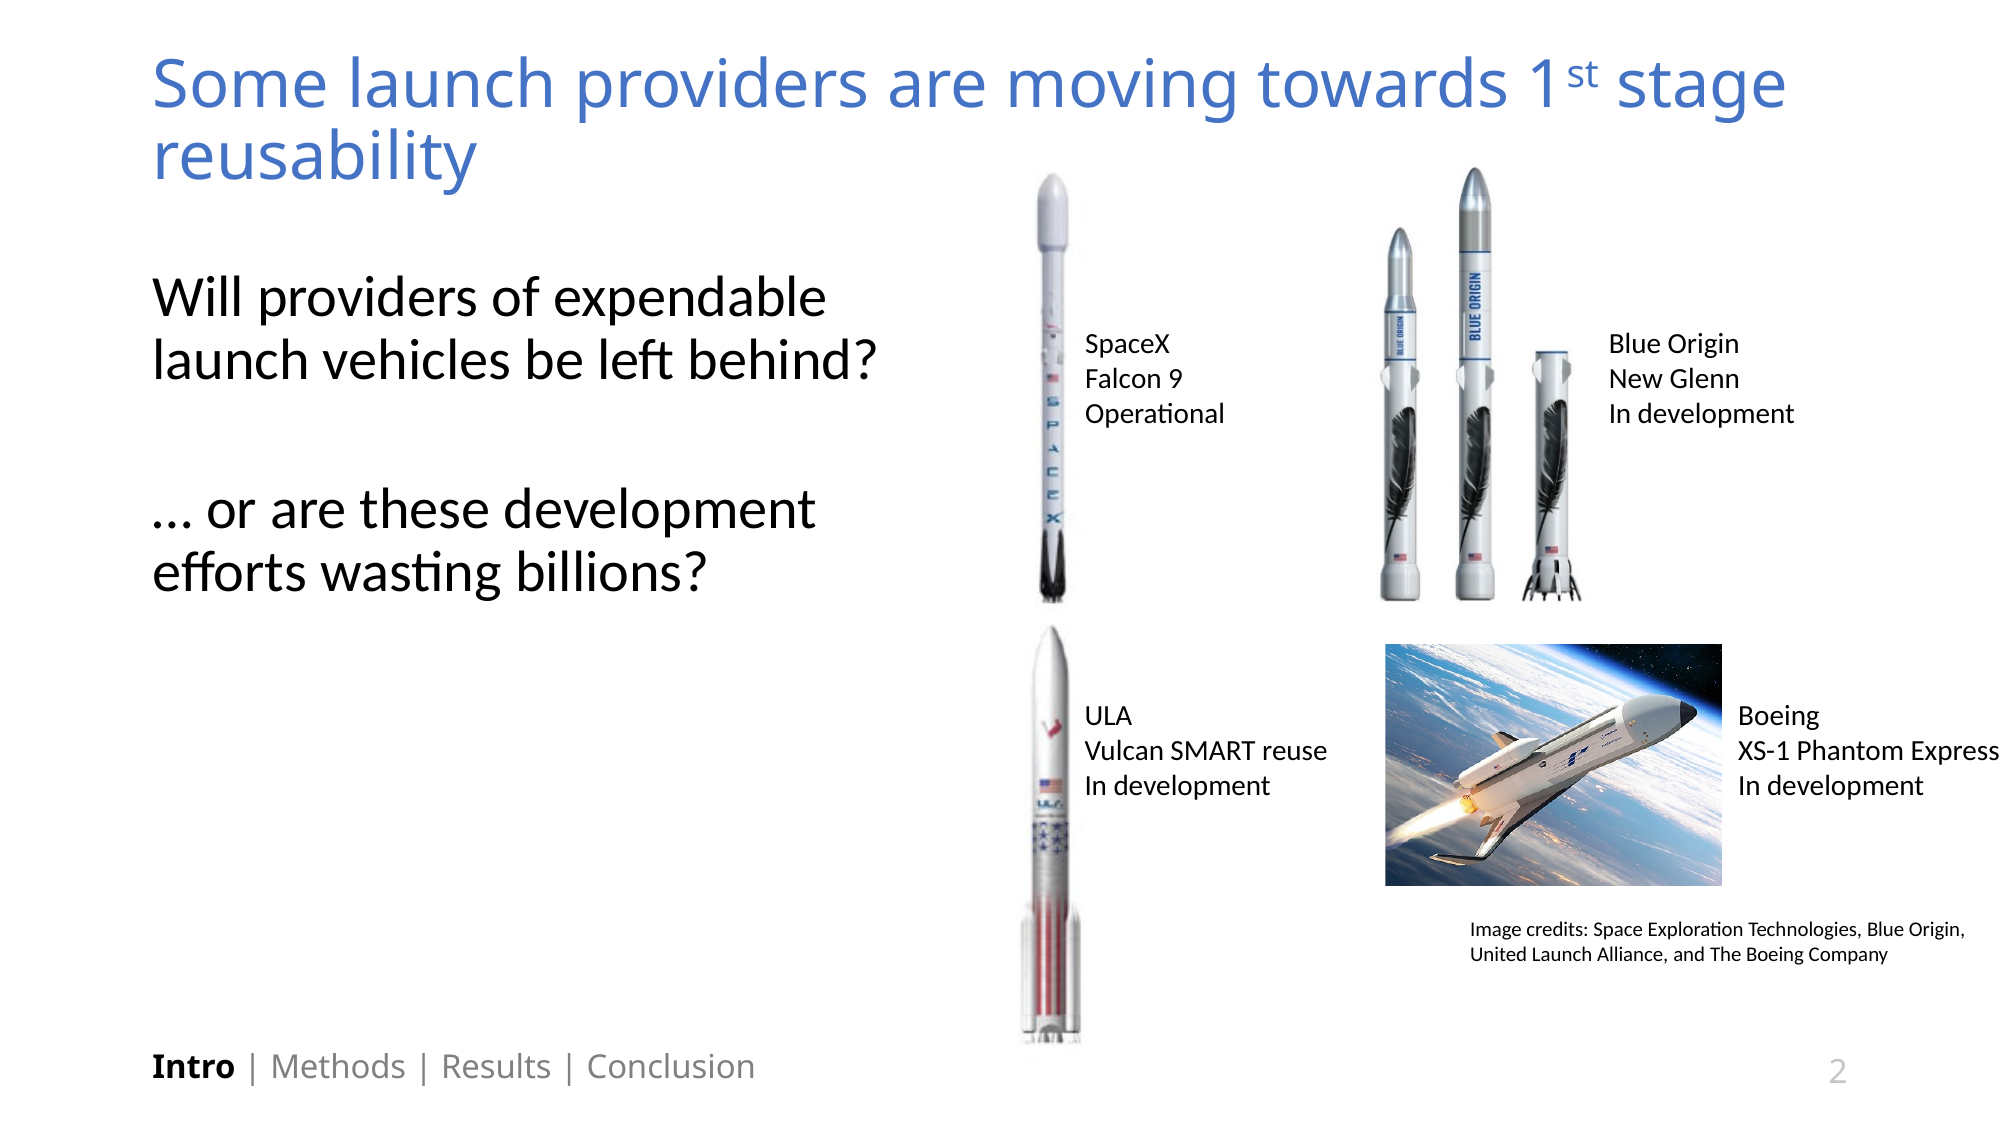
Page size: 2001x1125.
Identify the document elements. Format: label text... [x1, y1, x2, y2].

text_box Blue Origin New Glenn In development [1593, 317, 1810, 437]
picture [1016, 171, 1103, 1066]
text_box SpaceX Falcon 9 Operational [1092, 317, 1241, 437]
title Some launch providers are moving towards 1st stage reusability [137, 59, 1863, 185]
picture [1367, 165, 1592, 616]
text_box ULA Vulcan SMART reuse In development [1103, 688, 1343, 809]
list Will providers of expendable launch vehicles be left behind? … or are these development efforts wasting billions? [137, 258, 940, 1014]
text_box Image credits: Space Exploration Technologies, Blue Origin, United Launch Alliance, and The Boeing Company [1455, 908, 2000, 973]
text_box Boeing XS-1 Phantom Express In development [1723, 688, 2000, 809]
slide_number 2 [1412, 1042, 1863, 1103]
picture [1385, 644, 1722, 886]
text_box Intro | Methods | Results | Conclusion [137, 1042, 782, 1103]
